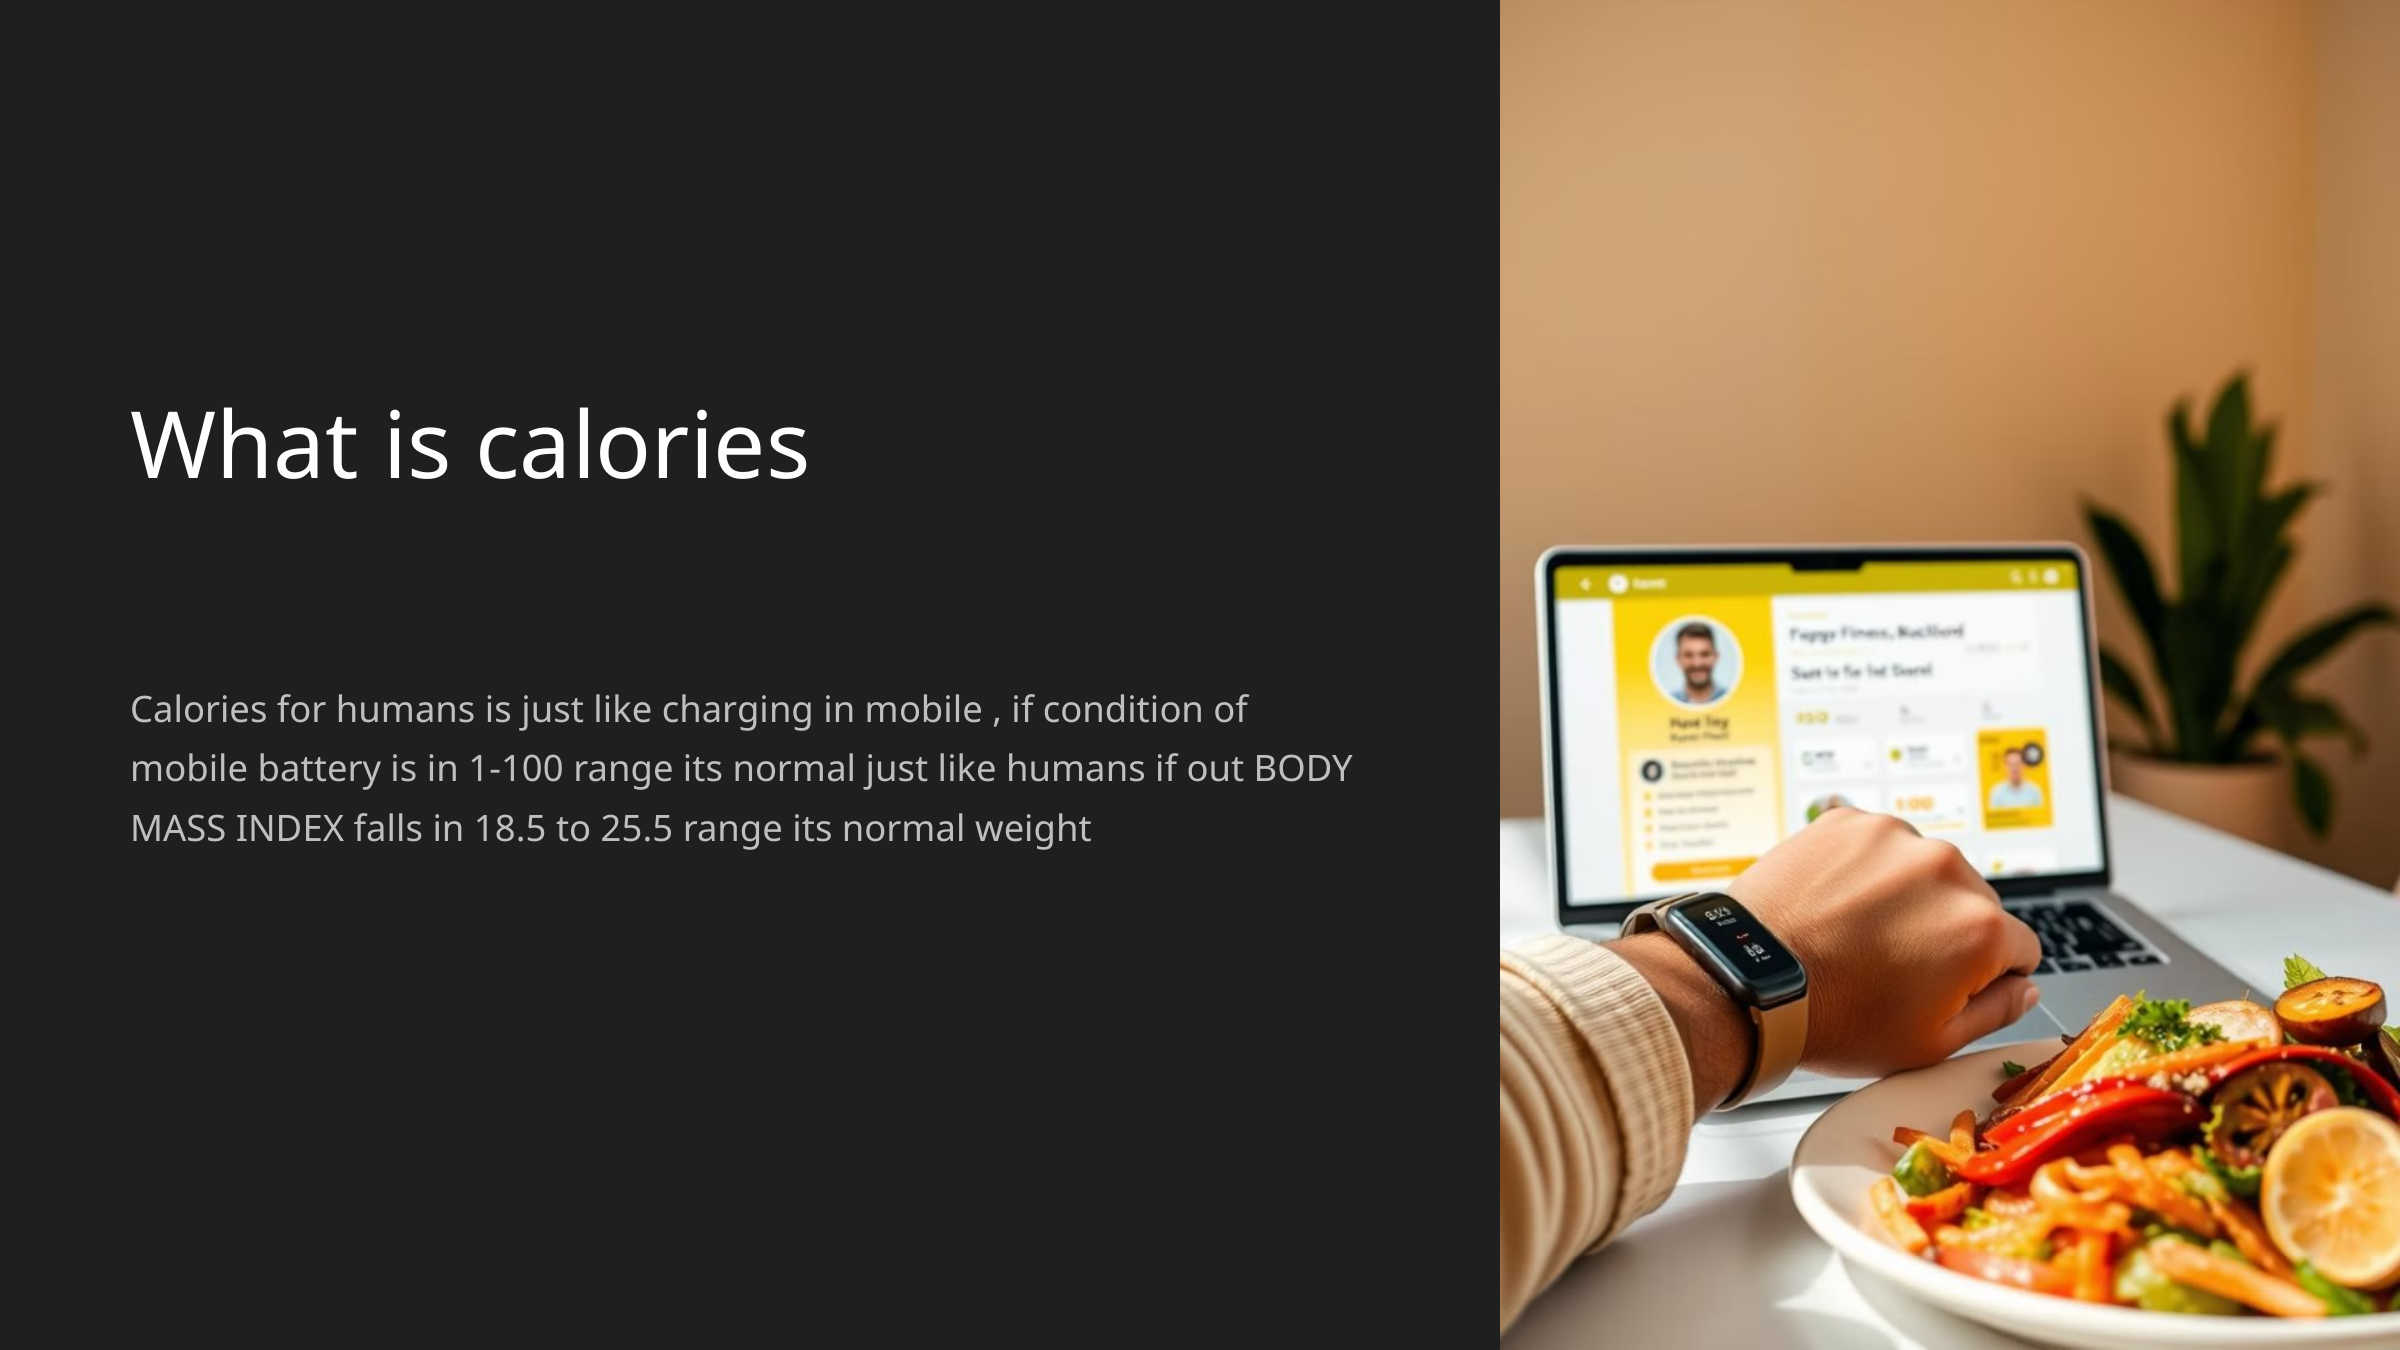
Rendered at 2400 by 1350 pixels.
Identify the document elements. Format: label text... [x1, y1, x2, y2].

text_box What is calories [130, 381, 1370, 615]
picture [1499, 0, 2400, 1350]
text_box Calories for humans is just like charging in mobile , if condition of mobile battery is in 1-100 range its normal just like humans if out BODY MASS INDEX falls in 18.5 to 25.5 range its normal weight [130, 670, 1370, 968]
